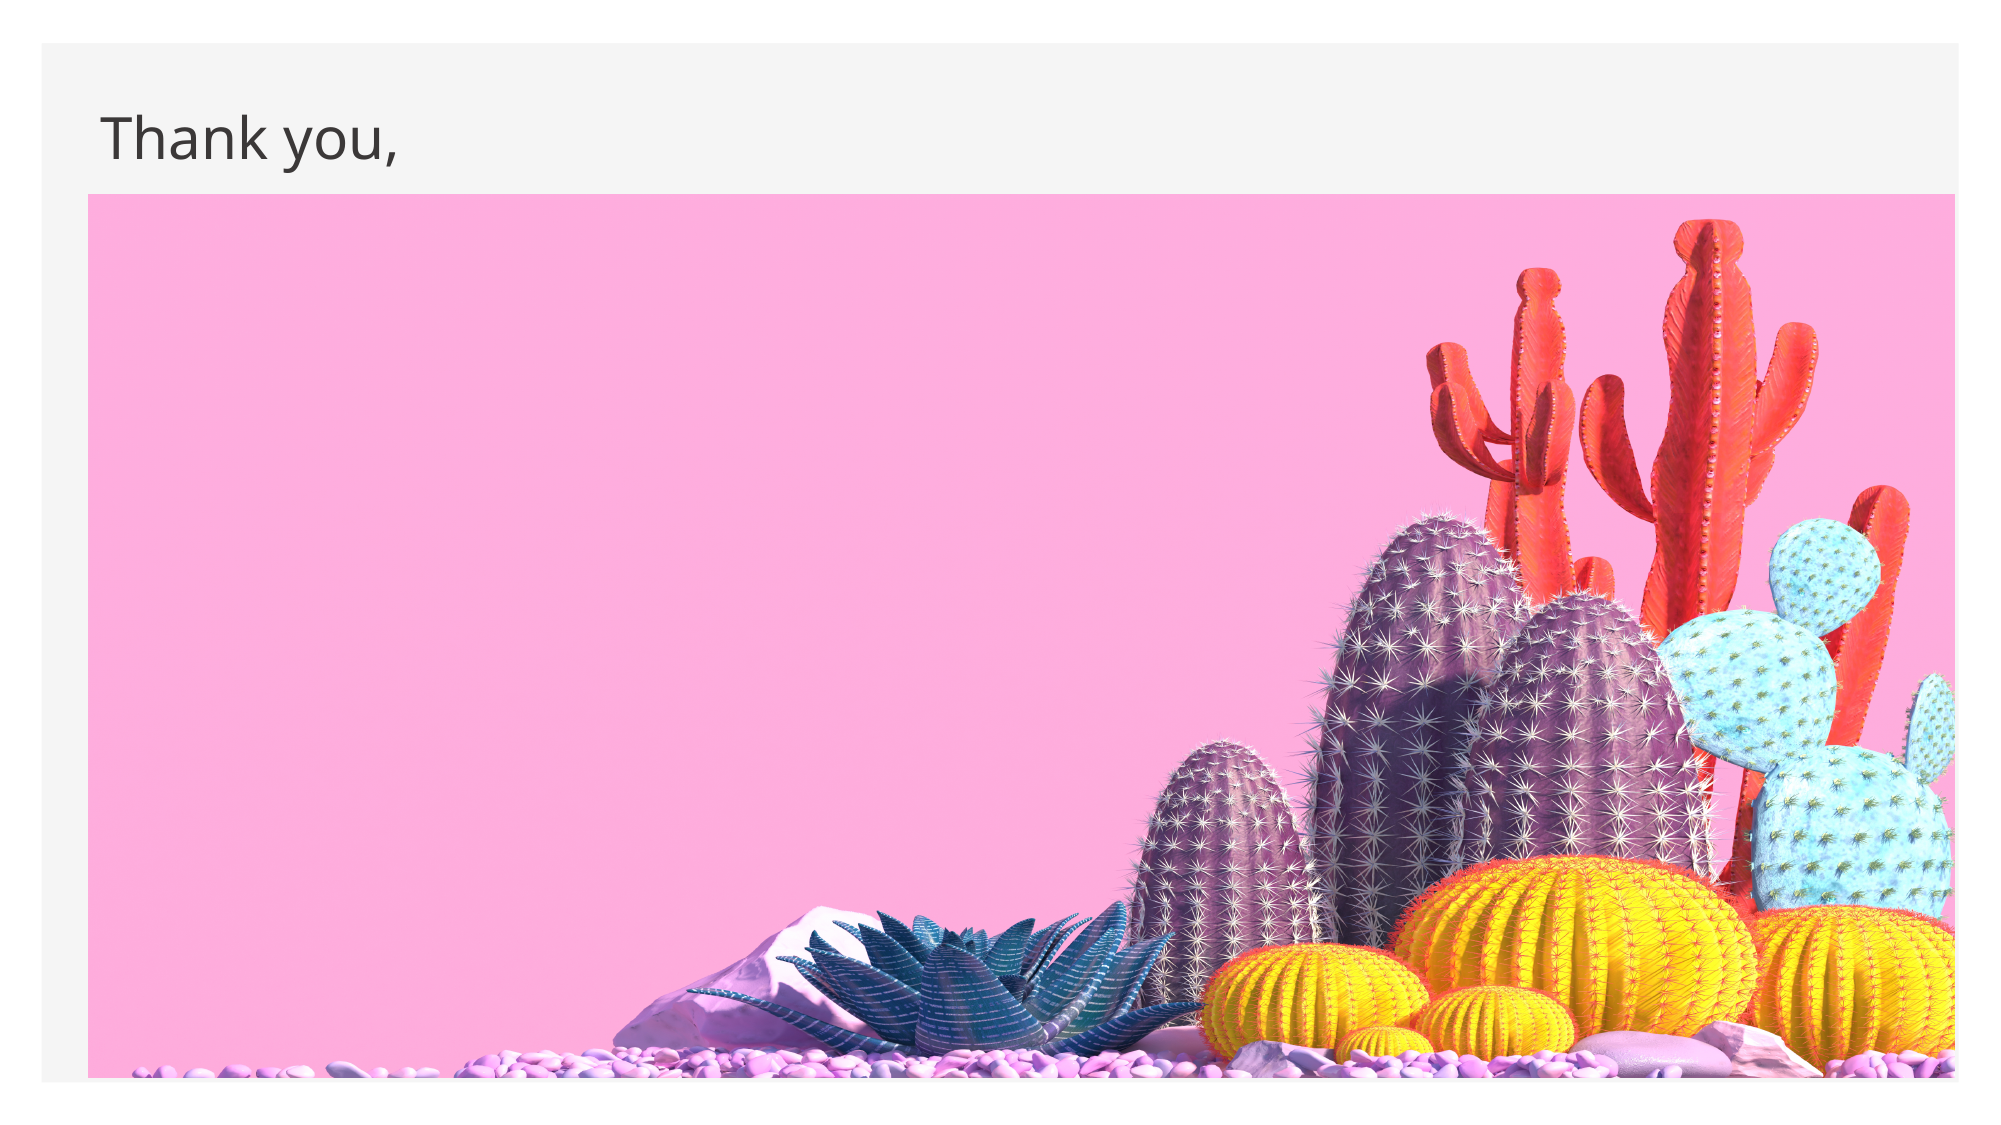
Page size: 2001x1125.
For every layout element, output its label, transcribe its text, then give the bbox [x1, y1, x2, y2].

title Thank you, [85, 73, 1214, 179]
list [88, 194, 1955, 1078]
